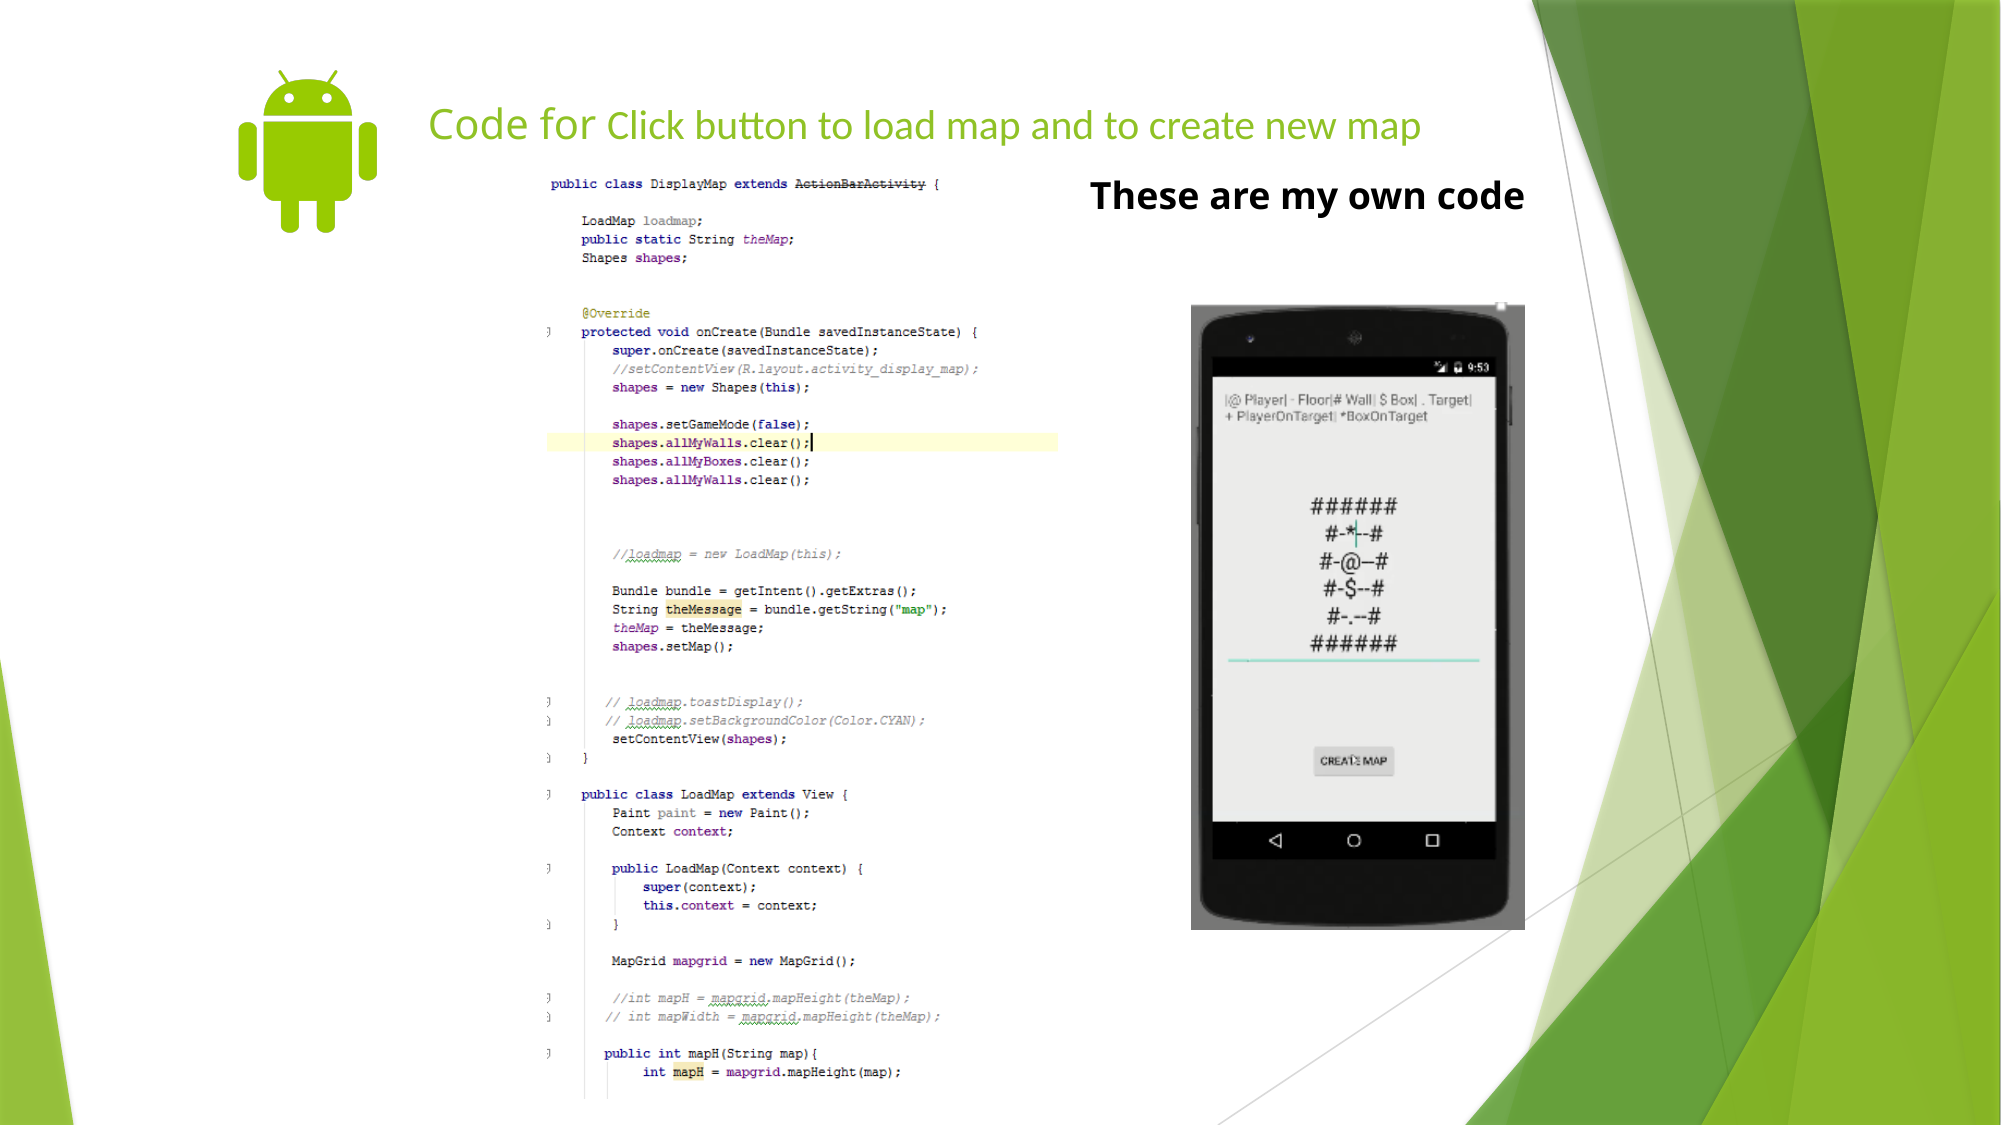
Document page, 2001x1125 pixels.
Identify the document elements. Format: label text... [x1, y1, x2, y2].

picture [224, 67, 391, 234]
text_box These are my own code [1075, 164, 1541, 224]
title Code for Click button to load map and to create new map [412, 86, 1525, 303]
picture [1190, 302, 1525, 931]
picture [546, 174, 1058, 1099]
